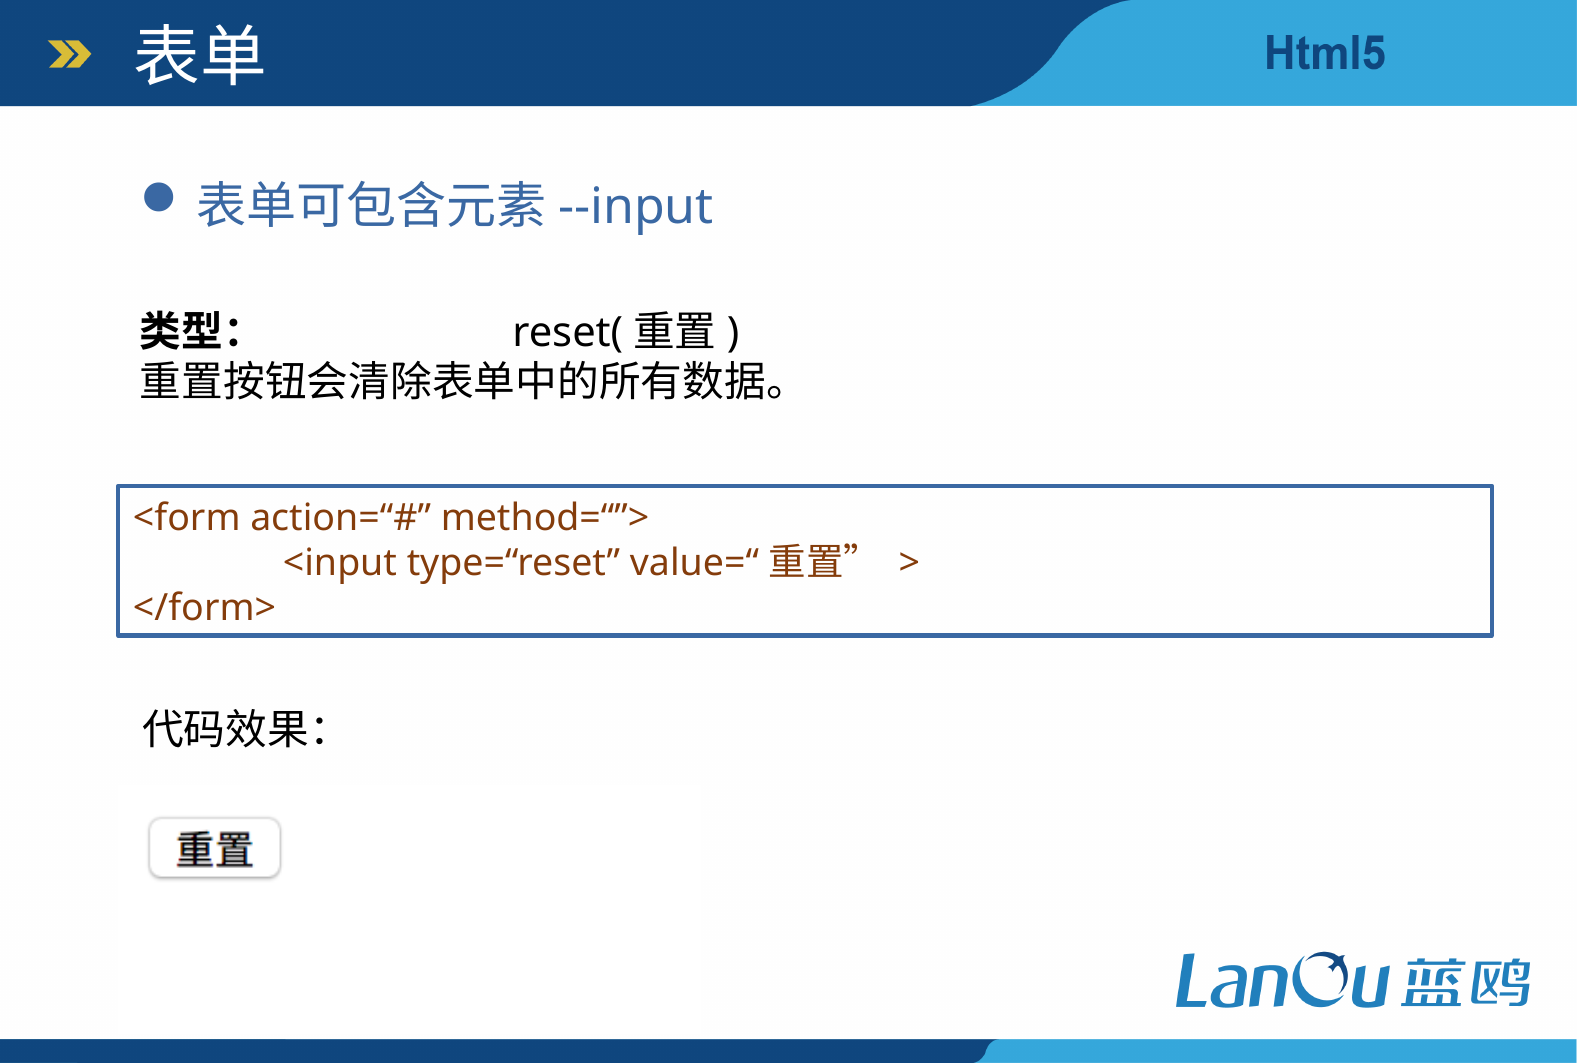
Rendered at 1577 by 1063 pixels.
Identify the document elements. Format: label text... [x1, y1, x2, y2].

text_box 类型： reset(重置) 重置按钮会清除表单中的所有数据。 [125, 297, 1428, 485]
text_box 代码效果： [127, 695, 439, 760]
picture [0, 0, 1577, 1063]
text_box <form action=“#” method=“”> <input type=“reset” value=“重置” > </form> [118, 485, 1492, 636]
text_box 表单 [118, 5, 283, 101]
text_box 表单可包含元素--input [132, 166, 722, 242]
